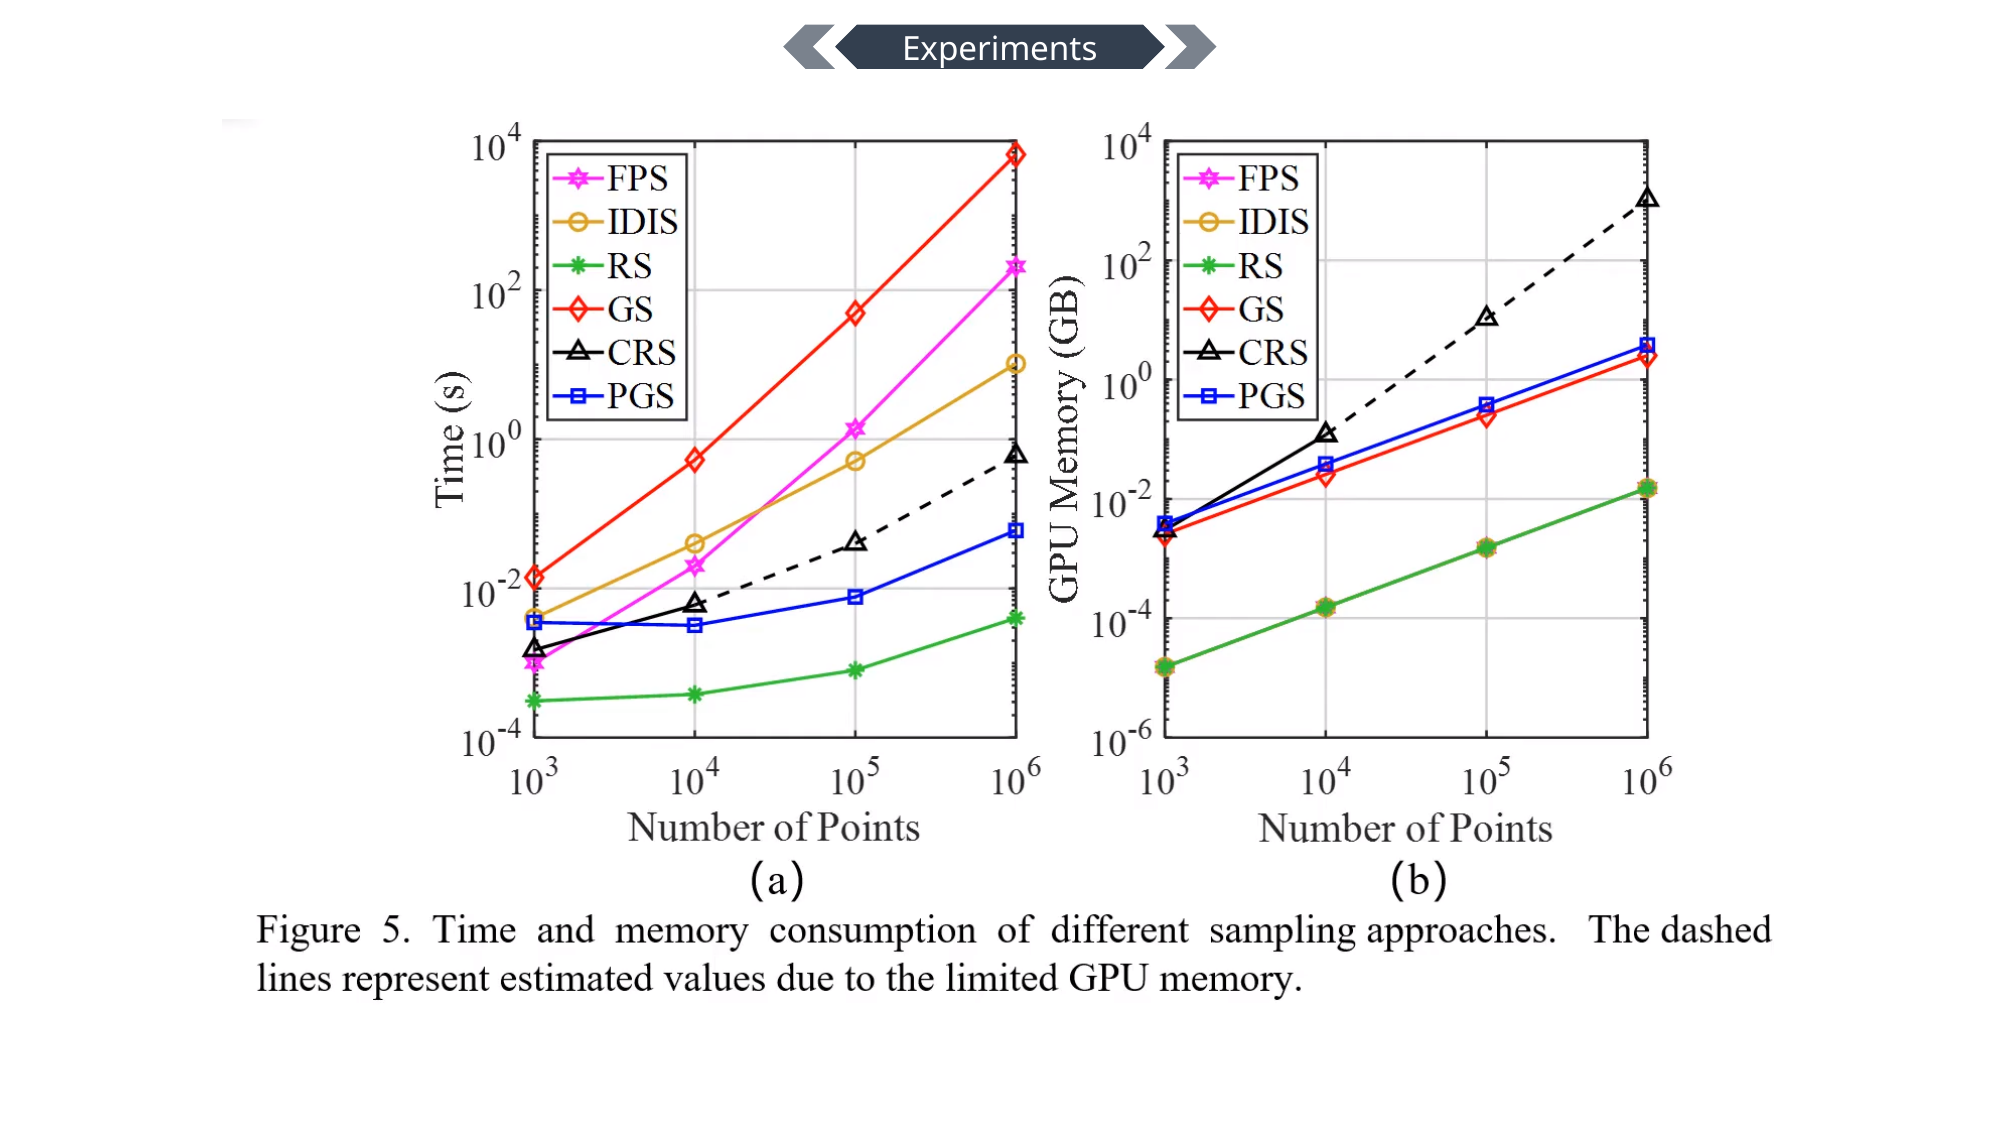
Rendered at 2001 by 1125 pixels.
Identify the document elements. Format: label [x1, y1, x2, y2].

picture [222, 119, 1778, 1006]
text_box [783, 24, 1217, 69]
